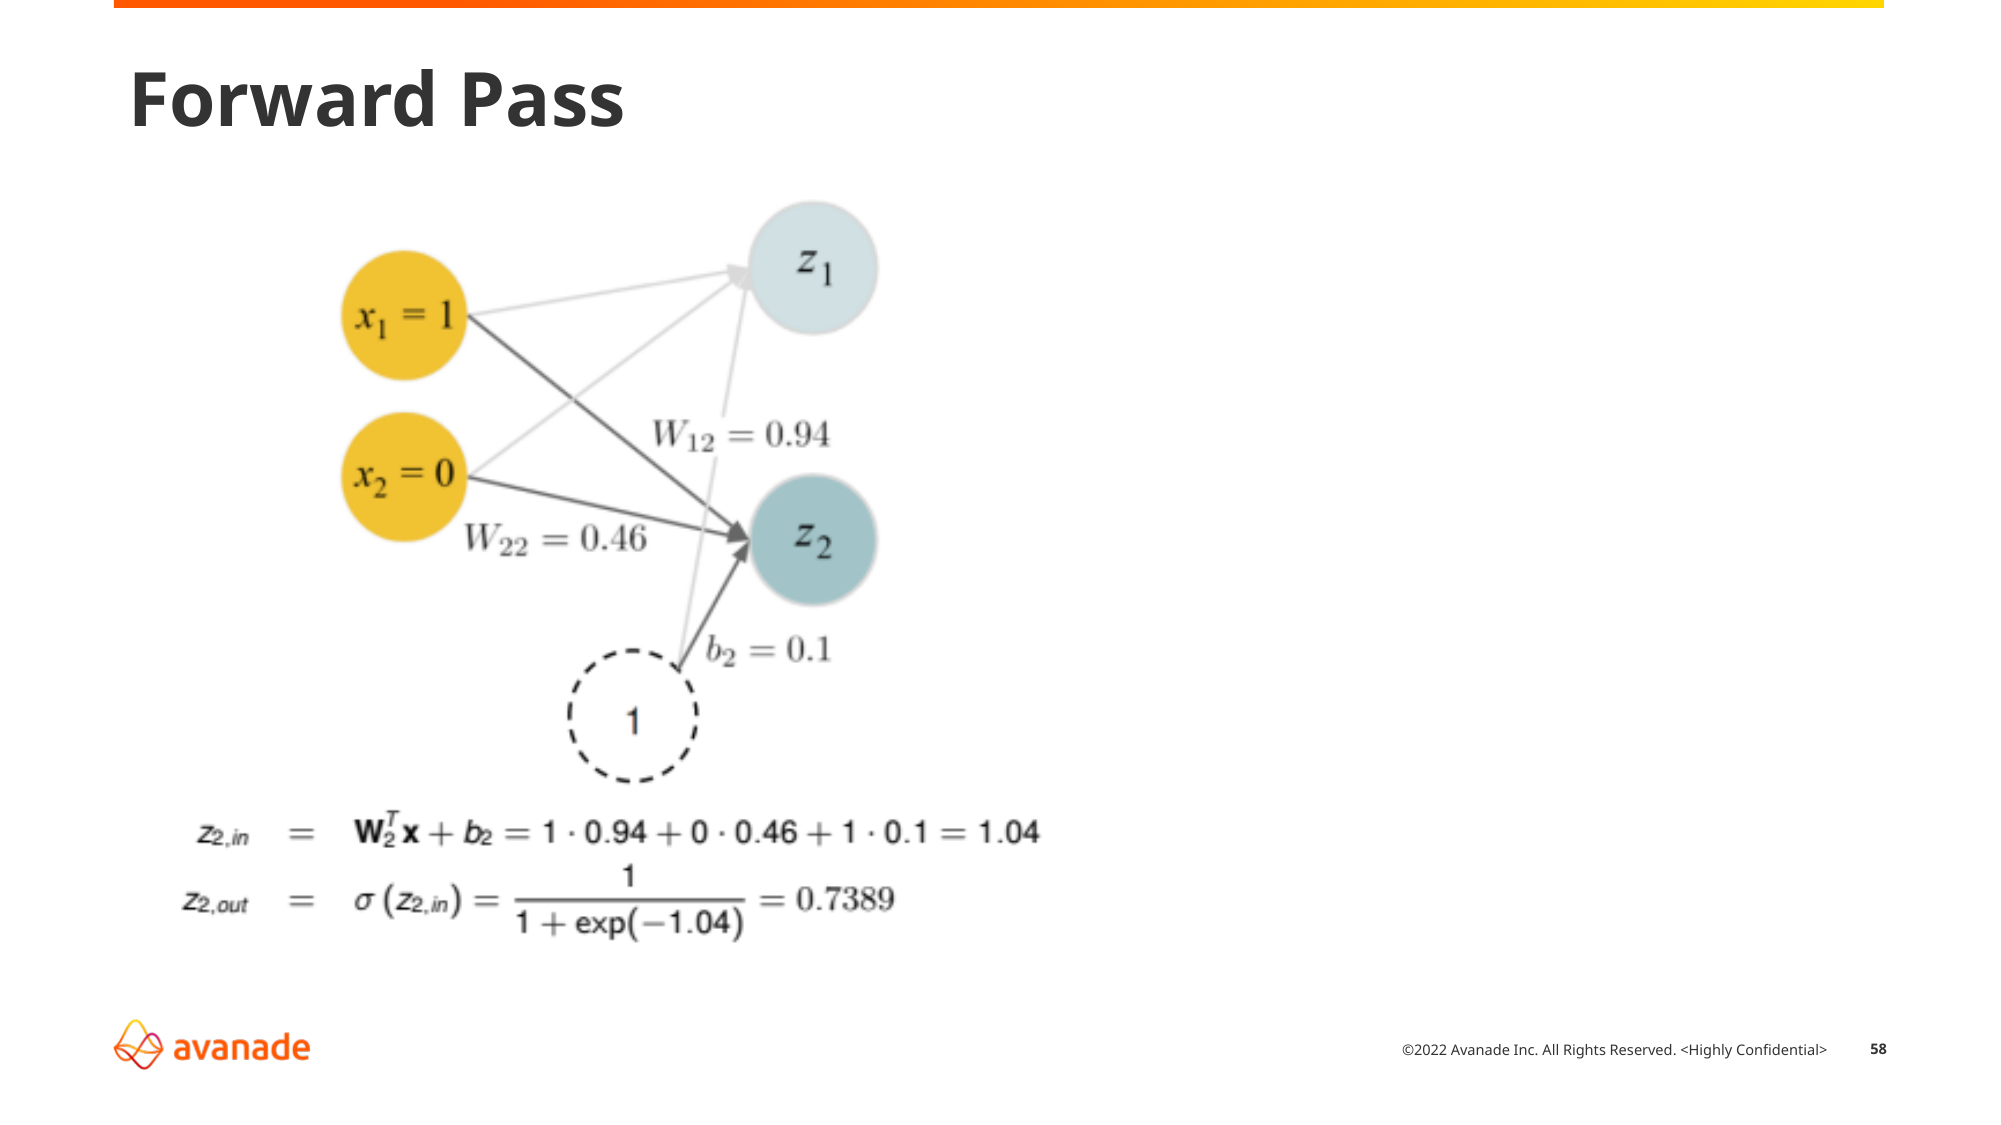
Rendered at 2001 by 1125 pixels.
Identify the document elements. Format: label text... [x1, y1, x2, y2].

picture [113, 175, 1109, 949]
picture [93, 999, 339, 1090]
title Forward Pass [113, 54, 1883, 219]
